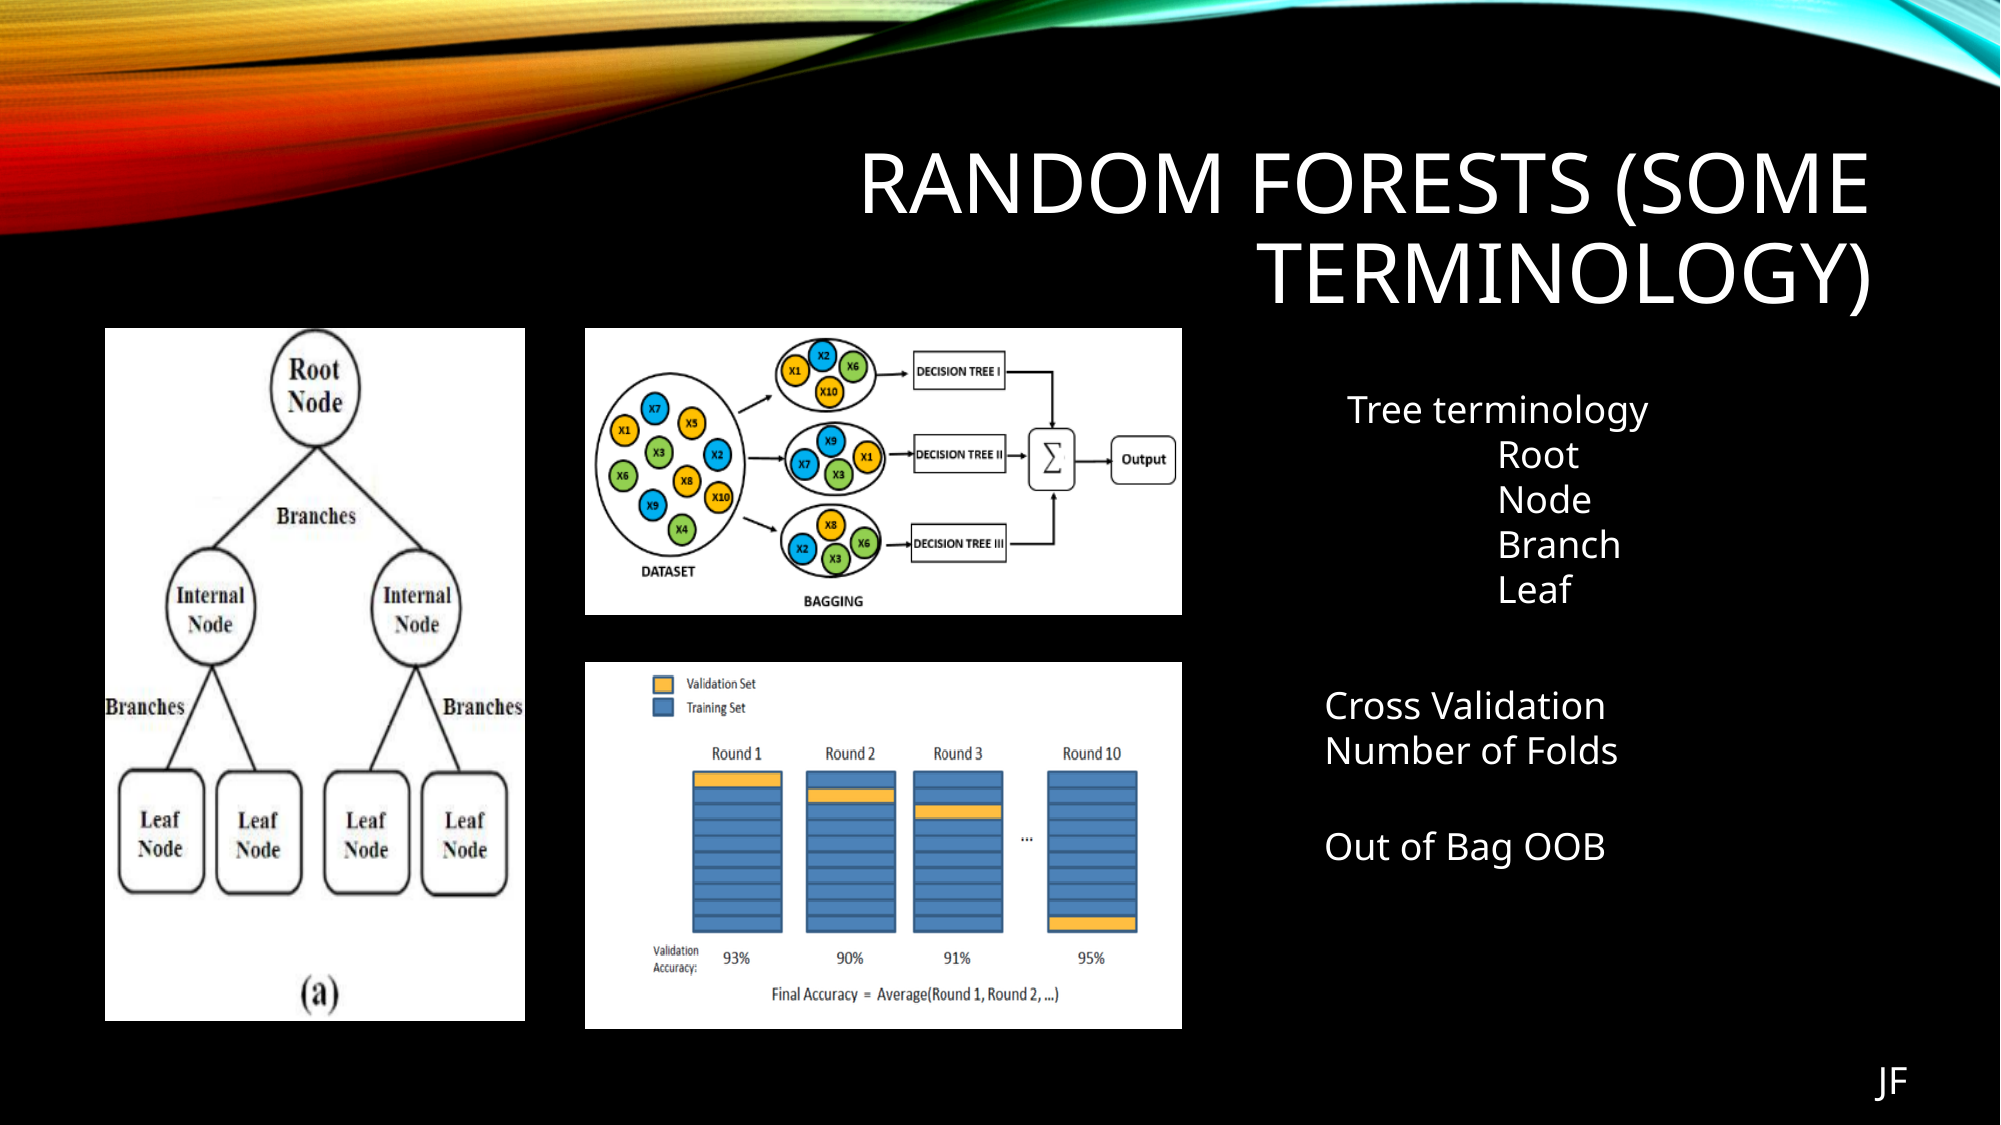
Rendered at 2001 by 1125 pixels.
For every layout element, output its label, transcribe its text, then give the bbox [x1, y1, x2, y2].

text_box JF [1863, 1049, 2000, 1109]
text_box Tree terminology Root Node Branch Leaf [1332, 378, 1851, 619]
picture [585, 662, 1182, 1029]
text_box Cross Validation Number of Folds [1309, 674, 1673, 780]
picture [0, 0, 2000, 237]
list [105, 328, 526, 1021]
title Random Forests (Some terminology) [474, 125, 1888, 338]
text_box Out of Bag OOB [1309, 815, 1705, 875]
picture [585, 328, 1182, 615]
